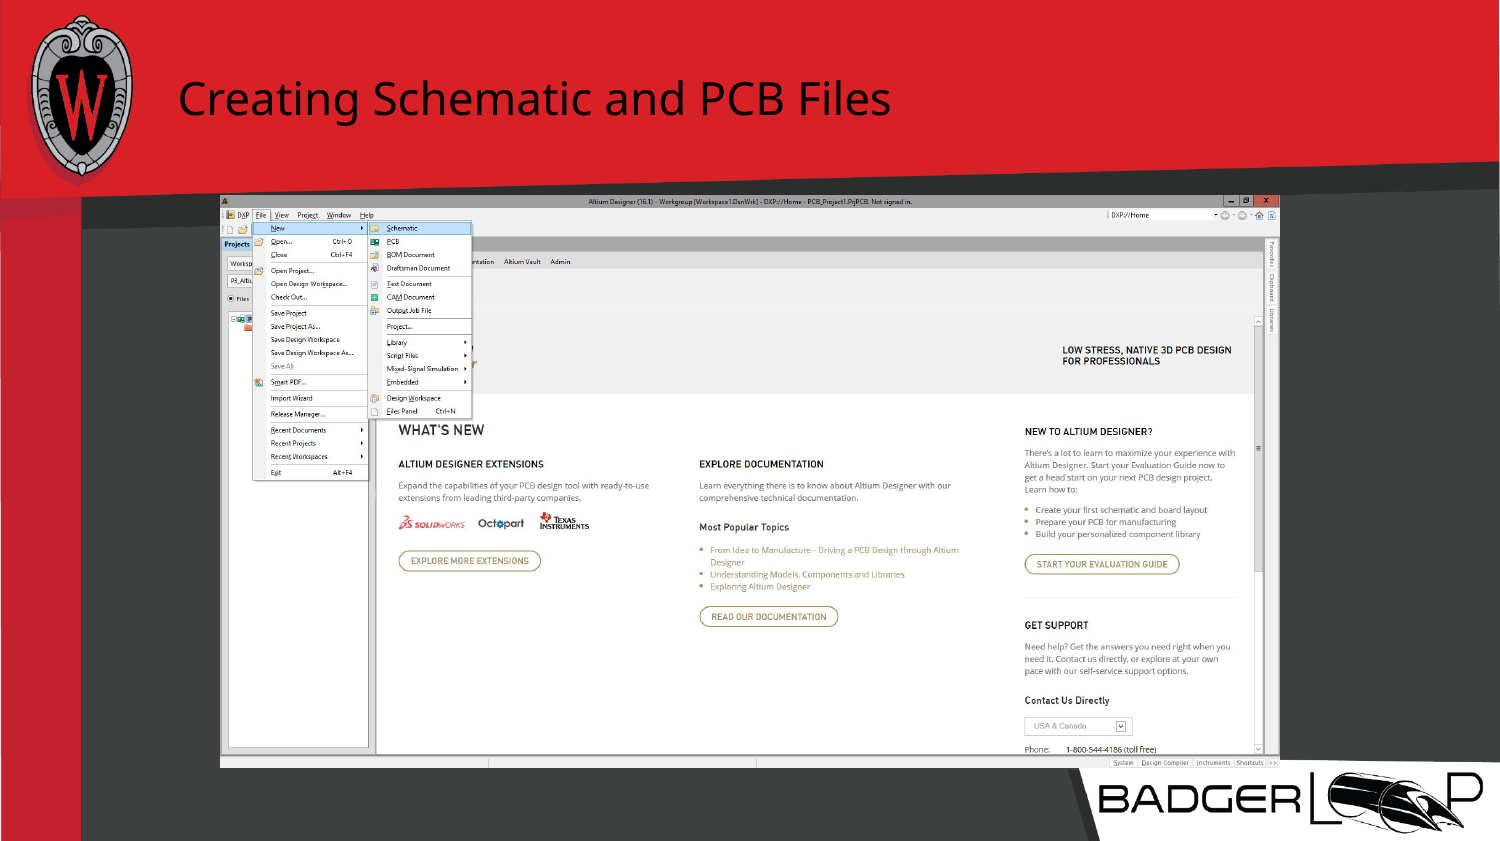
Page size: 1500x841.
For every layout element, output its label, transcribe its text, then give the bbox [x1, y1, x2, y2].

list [220, 194, 1280, 769]
picture [0, 0, 1500, 841]
title Creating Schematic and PCB Files [162, 72, 1375, 123]
